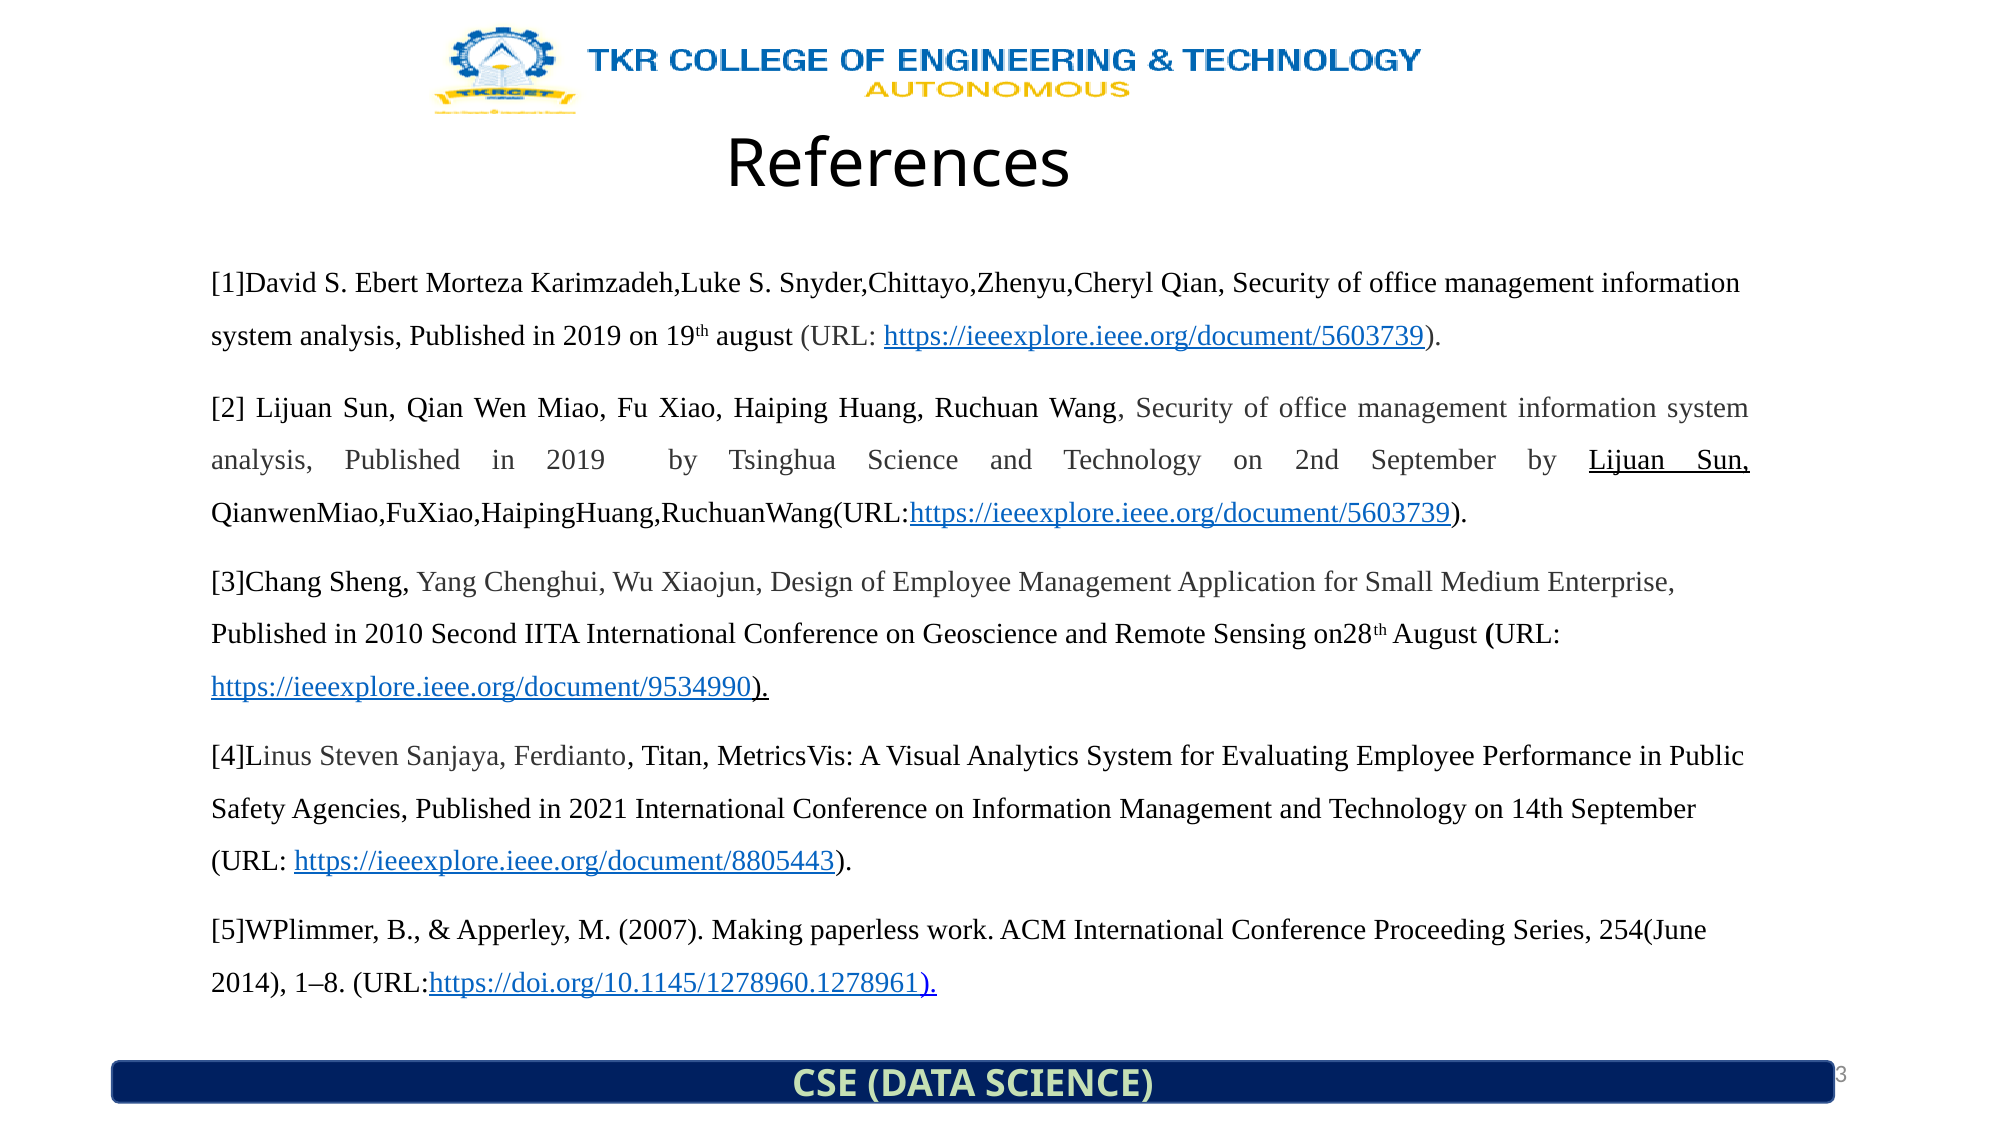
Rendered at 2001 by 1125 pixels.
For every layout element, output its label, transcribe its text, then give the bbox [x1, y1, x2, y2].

picture [414, 18, 1442, 114]
slide_number 43 [1412, 1042, 1863, 1103]
title References [710, 91, 1863, 239]
list [1]David S. Ebert Morteza Karimzadeh,Luke S. Snyder,Chittayo,Zhenyu,Cheryl Qian, Security of office management information system analysis, Published in 2019 on 19th august (URL: https://ieeexplore.ieee.org/document/5603739). [2] Lijuan Sun, Qian Wen Miao, Fu Xiao, Haiping Huang, Ruchuan Wang, Security of office management information system analysis, Published in 2019 by Tsinghua Science and Technology on 2nd September by Lijuan Sun, QianwenMiao,FuXiao,HaipingHuang,RuchuanWang(URL:https://ieeexplore.ieee.org/document/5603739). [3]Chang Sheng, Yang Chenghui, Wu Xiaojun, Design of Employee Management Application for Small Medium Enterprise, Published in 2010 Second IITA International Conference on Geoscience and Remote Sensing on28th August (URL:https://ieeexplore.ieee.org/document/9534990). [4]Linus Steven Sanjaya, Ferdianto, Titan, MetricsVis: A Visual Analytics System for Evaluating Employee Performance in Public Safety Agencies, Published in 2021 International Conference on Information Management and Technology on 14th September (URL: https://ieeexplore.ieee.org/document/8805443). [5]WPlimmer, B., & Apperley, M. (2007). Making paperless work. ACM International Conference Proceeding Series, 254(June 2014), 1–8. (URL:https://doi.org/10.1145/1278960.1278961). [195, 238, 1765, 1014]
text_box CSE (DATA SCIENCE) [110, 1060, 1836, 1104]
